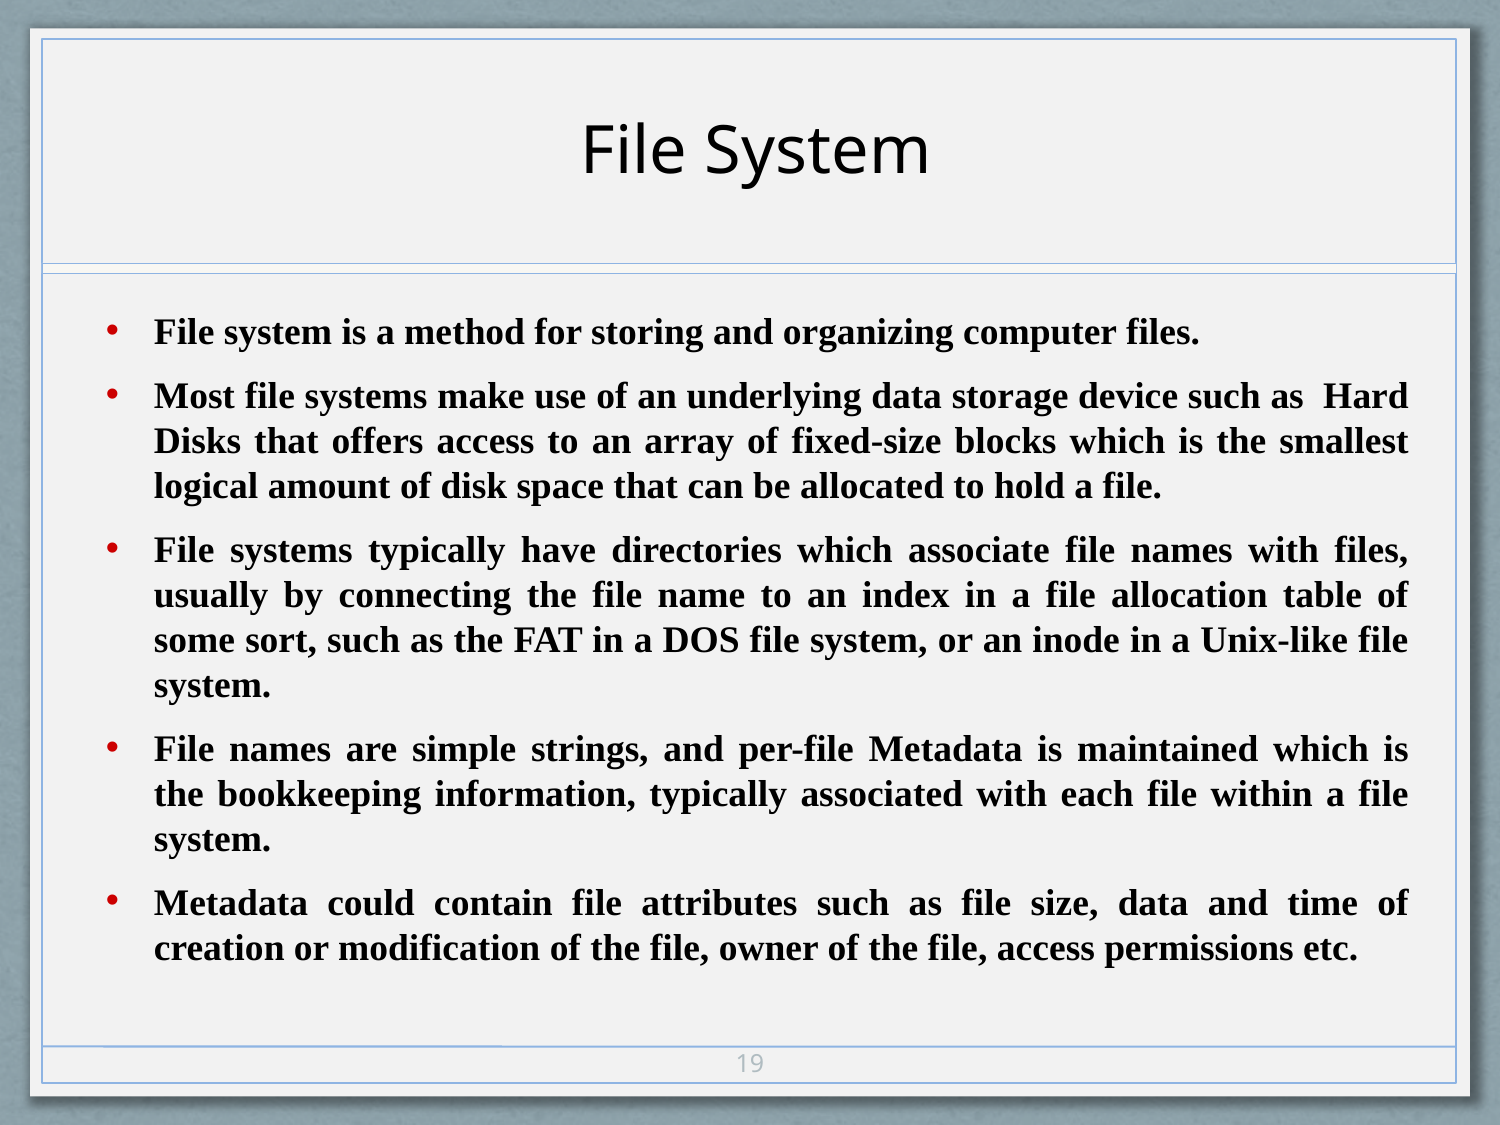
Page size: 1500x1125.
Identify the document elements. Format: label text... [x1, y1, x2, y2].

text_box File system is a method for storing and organizing computer files. Most file systems make use of an underlying data storage device such as Hard Disks that offers access to an array of fixed-size blocks which is the smallest logical amount of disk space that can be allocated to hold a file. File systems typically have directories which associate file names with files, usually by connecting the file name to an index in a file allocation table of some sort, such as the FAT in a DOS file system, or an inode in a Unix-like file system. File names are simple strings, and per-file Metadata is maintained which is the bookkeeping information, typically associated with each file within a file system. Metadata could contain file attributes such as file size, data and time of creation or modification of the file, owner of the file, access permissions etc. [74, 299, 1425, 1043]
text_box File System [99, 99, 1413, 195]
picture [0, 0, 1500, 1125]
text_box 19 [687, 1043, 813, 1088]
